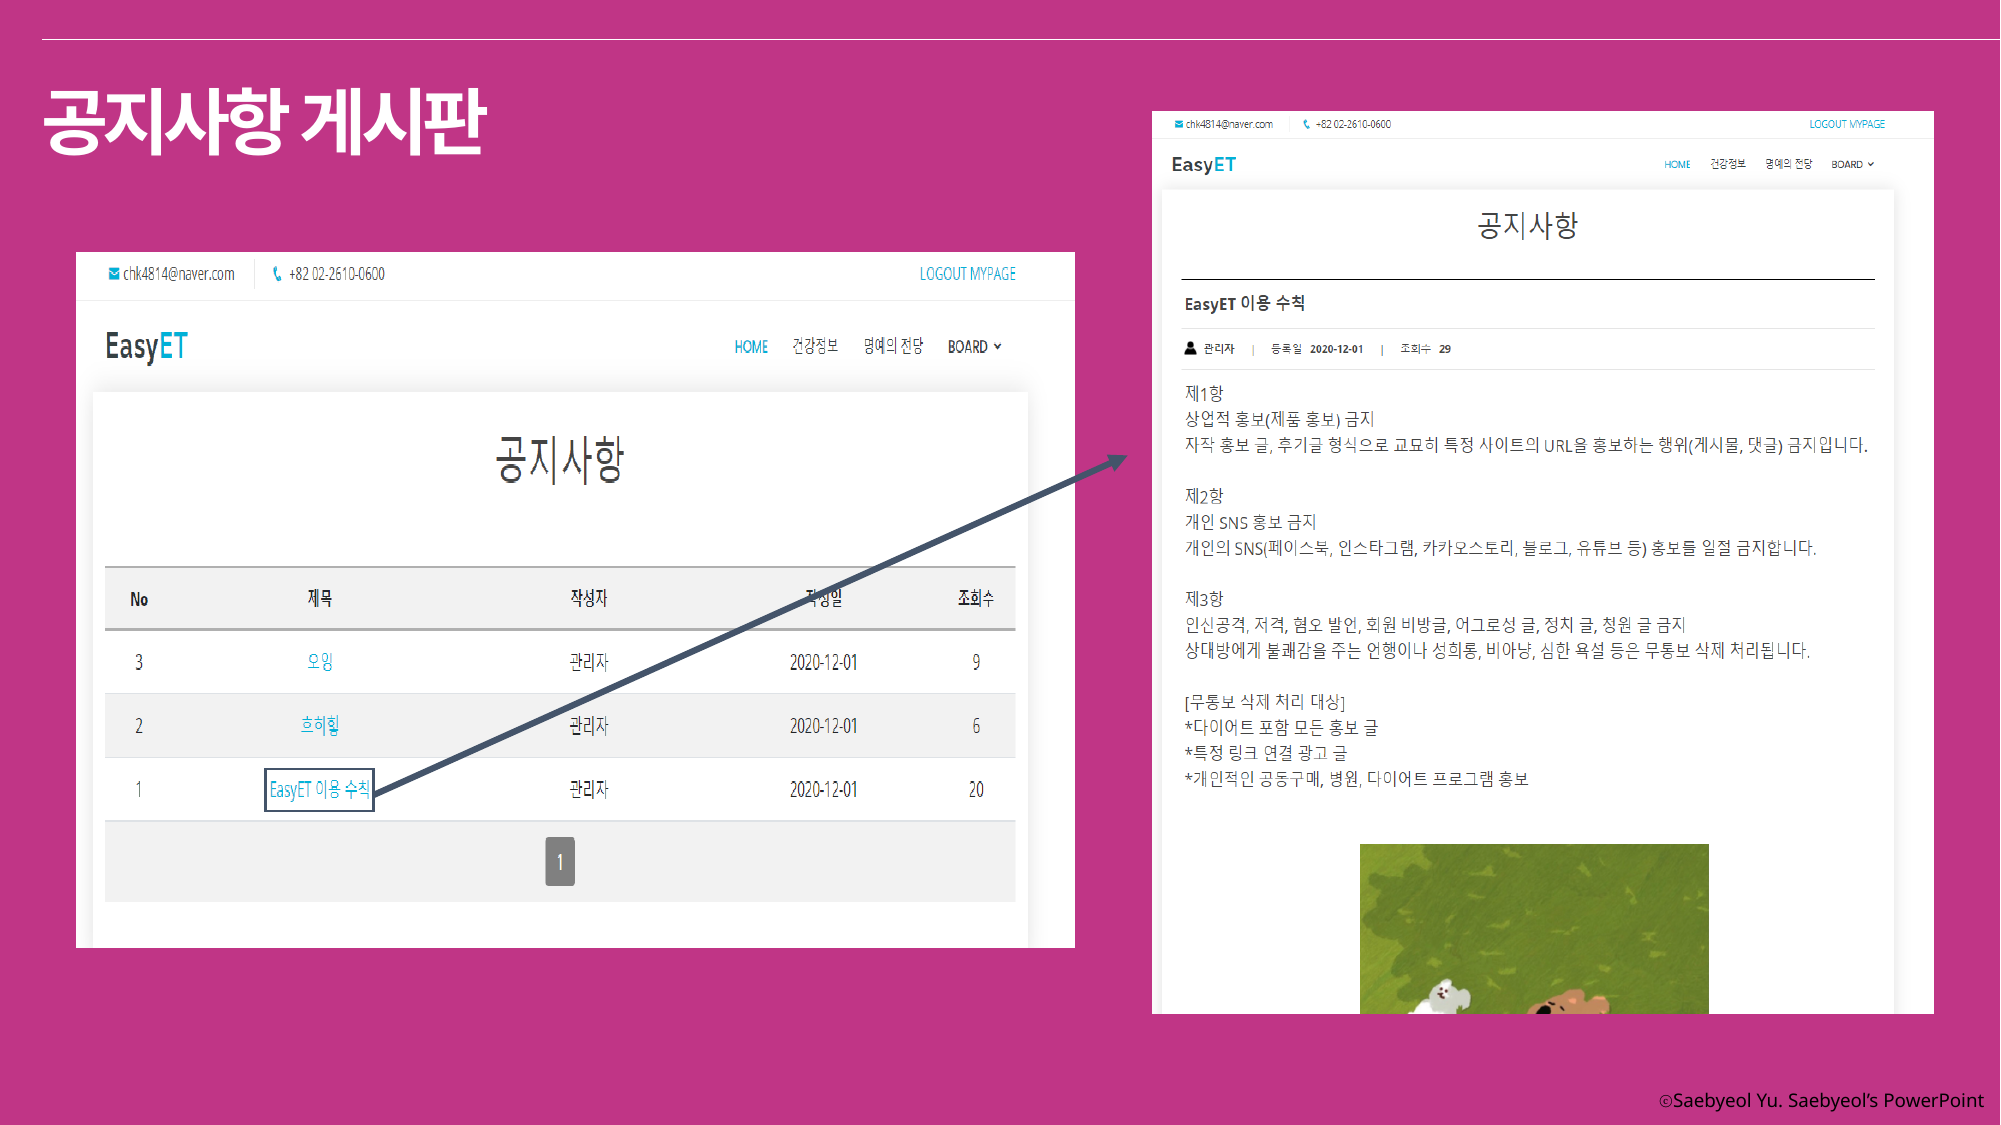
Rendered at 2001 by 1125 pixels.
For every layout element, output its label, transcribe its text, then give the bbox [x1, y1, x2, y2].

text_box 공지사항 게시판 [27, 69, 505, 172]
picture [1152, 111, 1934, 1014]
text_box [373, 455, 1128, 795]
picture [76, 252, 1075, 948]
